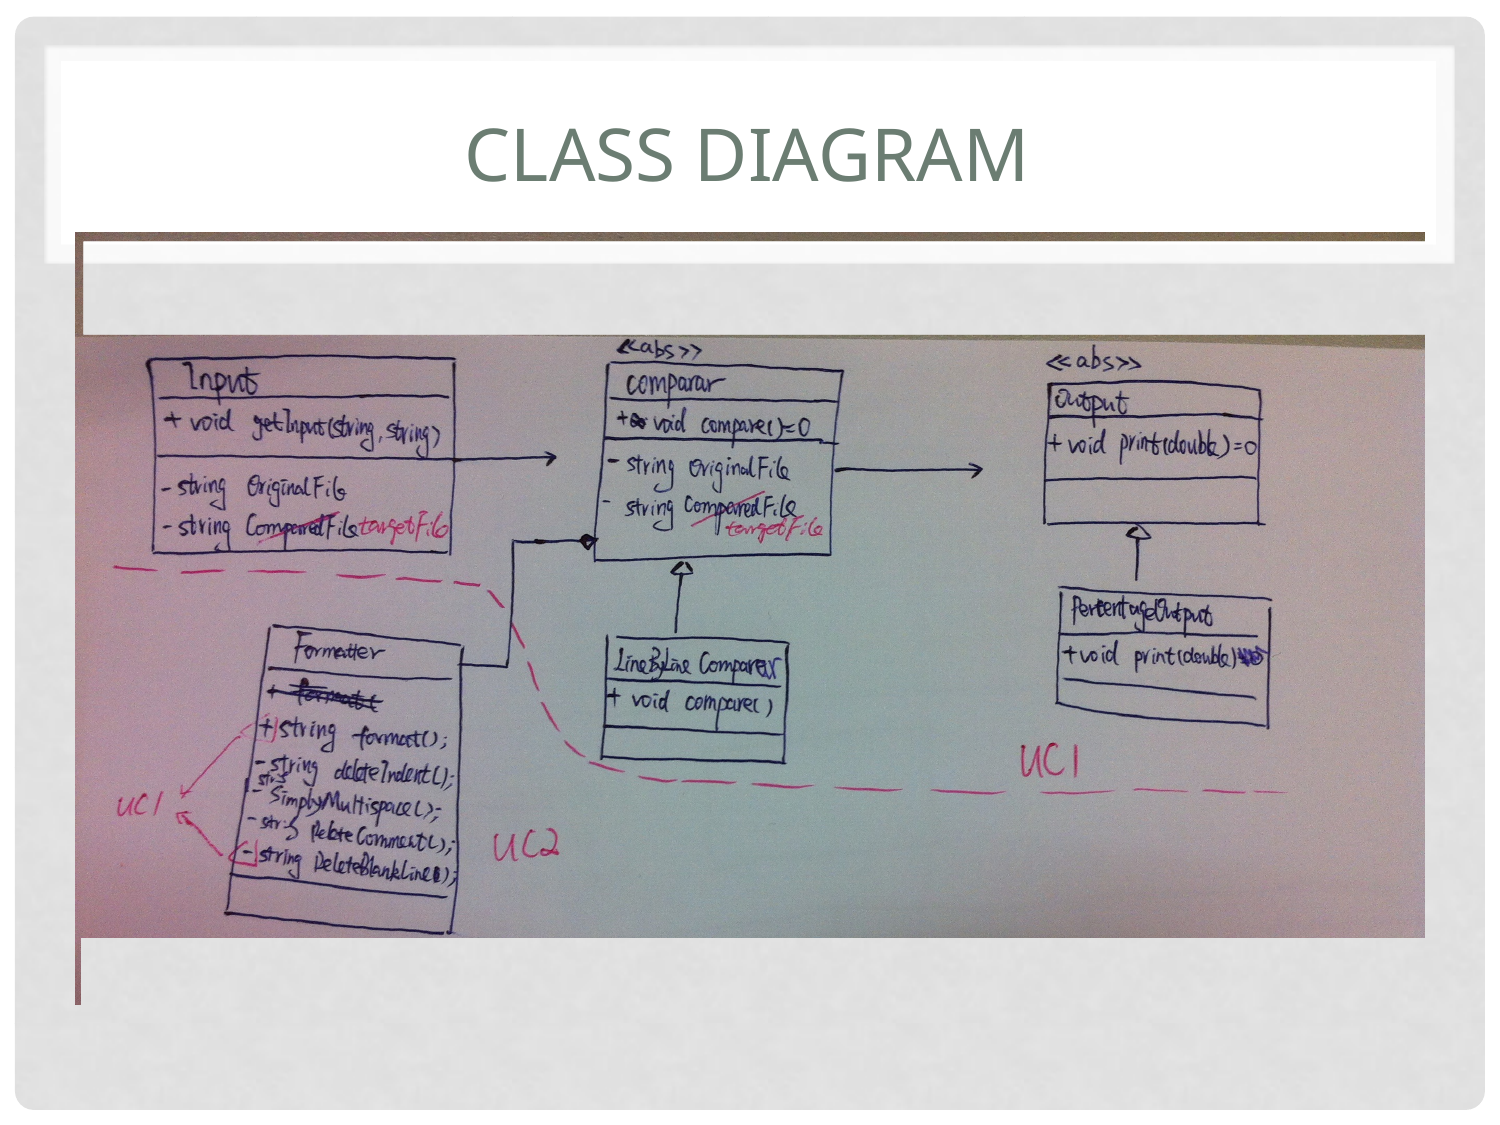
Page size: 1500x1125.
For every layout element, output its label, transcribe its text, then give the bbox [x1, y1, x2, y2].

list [74, 232, 1426, 1006]
title Class Diagram [69, 66, 1425, 238]
